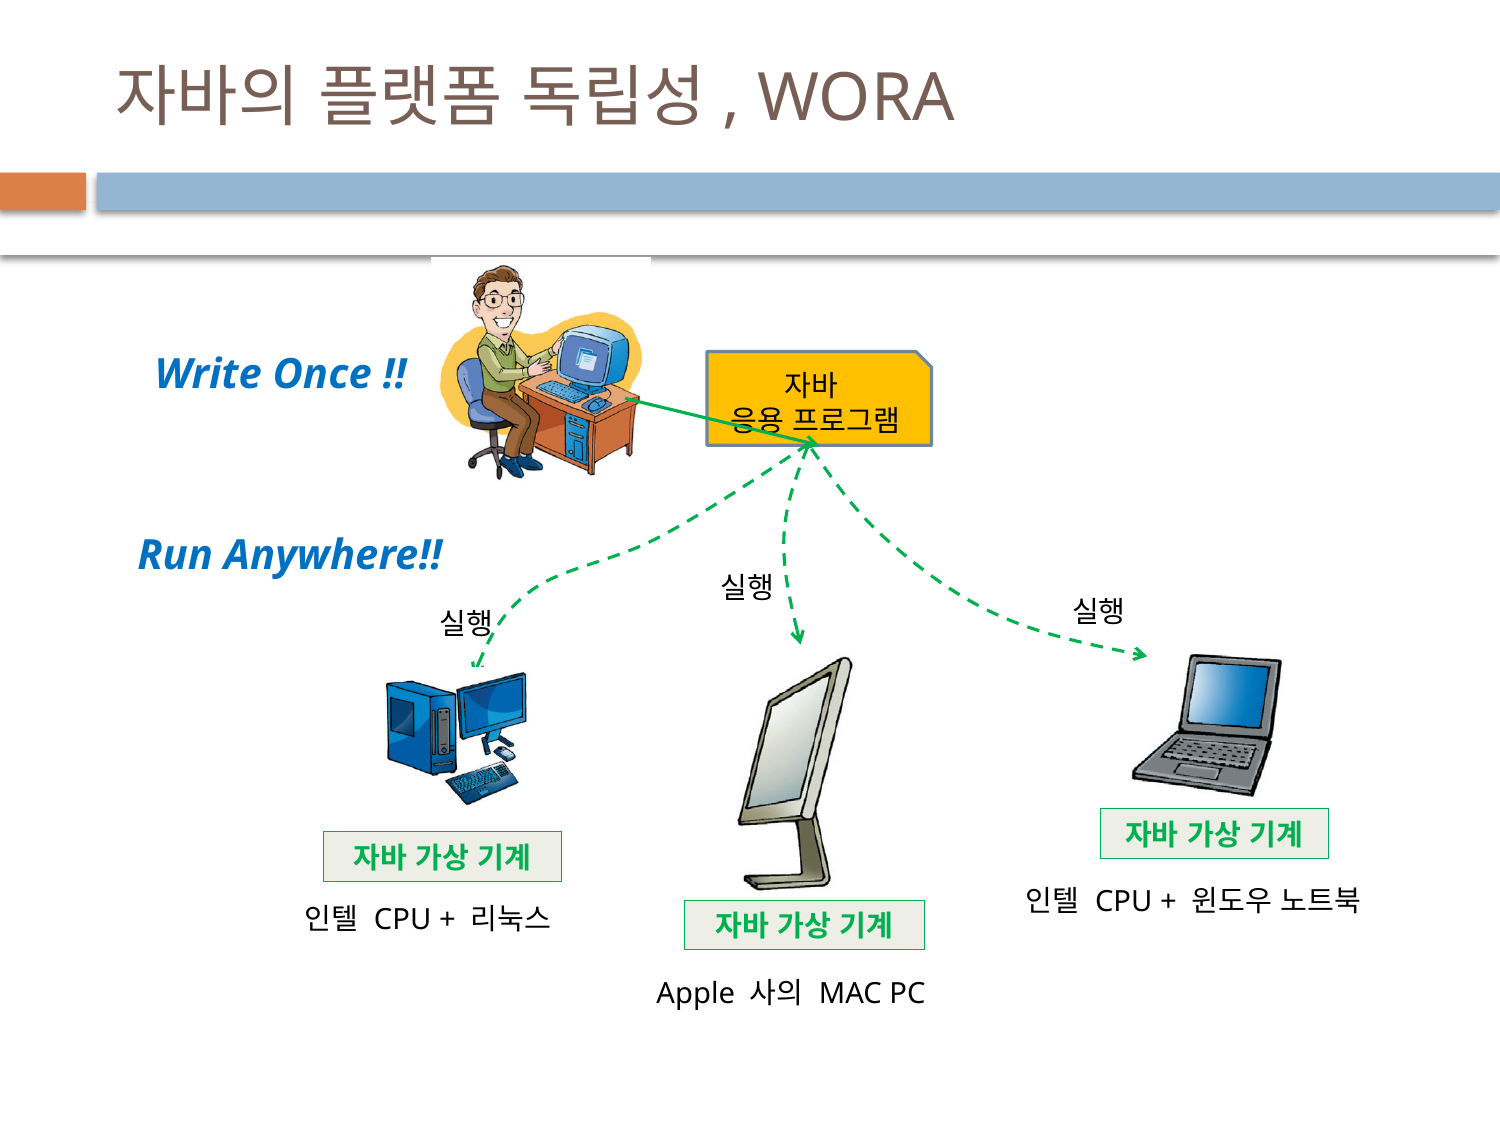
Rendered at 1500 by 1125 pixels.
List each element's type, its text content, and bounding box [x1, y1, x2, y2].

text_box 자바 가상 기계 [323, 831, 562, 882]
text_box Write Once !! [139, 339, 422, 405]
picture [381, 667, 531, 809]
text_box Run Anywhere!! [122, 520, 458, 586]
text_box 자바 응용 프로그램 [705, 349, 934, 447]
text_box 인텔 CPU + 윈도우 노트북 [1011, 874, 1401, 925]
slide_number [0, 170, 87, 211]
text_box [782, 446, 809, 645]
text_box 자바 가상 기계 [684, 900, 925, 950]
text_box [810, 448, 1133, 651]
text_box 자바 가상 기계 [1100, 808, 1329, 859]
picture [728, 651, 857, 896]
text_box 실행 [705, 562, 798, 613]
title 자바의 플랫폼 독립성, WORA [100, 37, 1438, 149]
text_box [476, 648, 514, 666]
text_box 인텔 CPU + 리눅스 [289, 892, 610, 943]
text_box 실행 [1057, 585, 1150, 636]
text_box 실행 [424, 597, 517, 648]
text_box Apple 사의 MAC PC [641, 966, 982, 1017]
picture [1125, 648, 1287, 802]
picture [431, 257, 651, 488]
text_box [517, 443, 809, 646]
